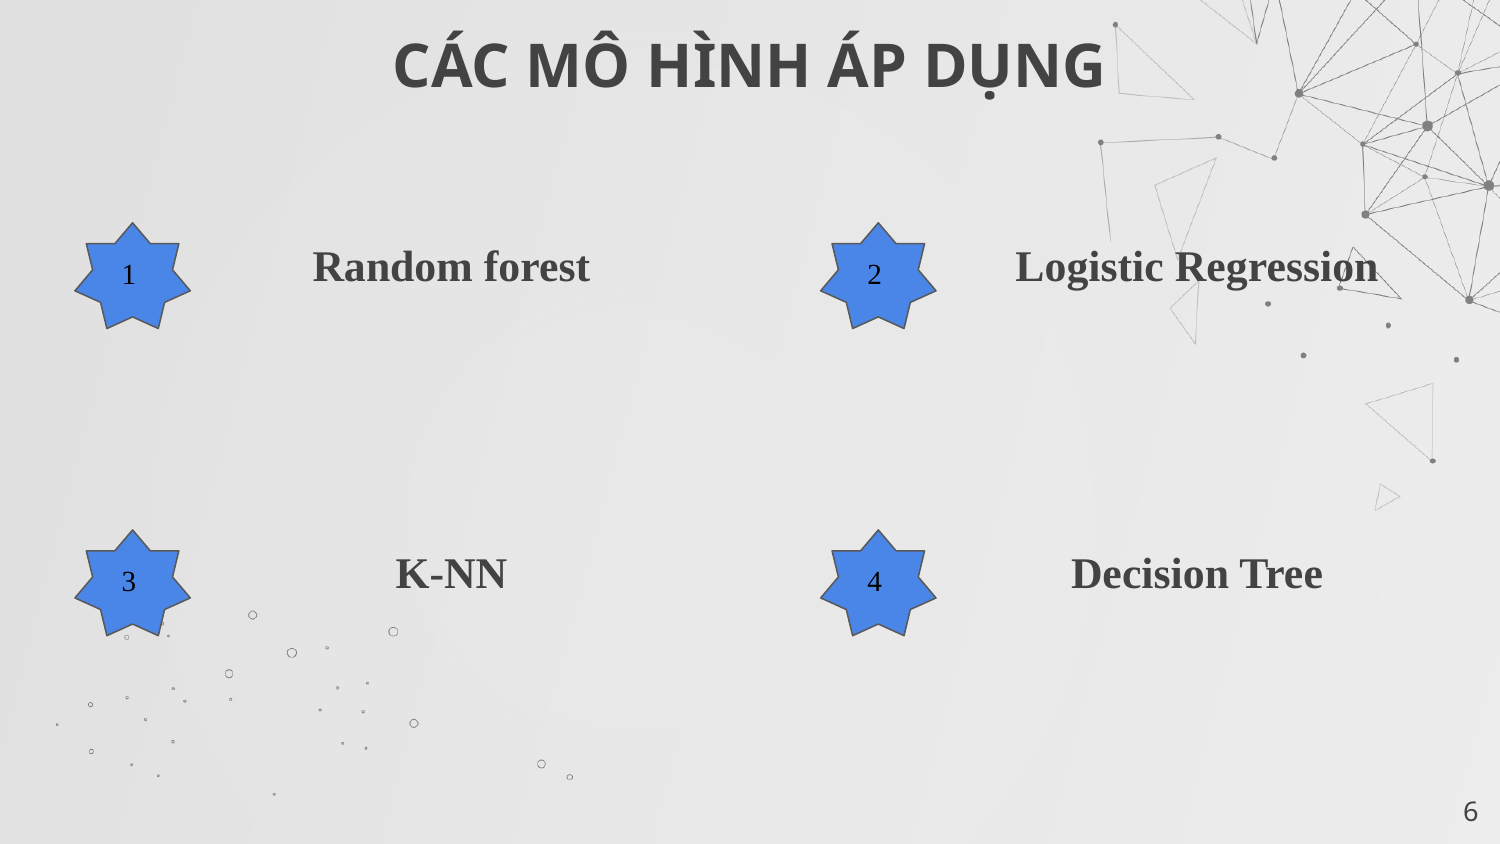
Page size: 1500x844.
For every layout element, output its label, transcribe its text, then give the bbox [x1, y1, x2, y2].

title K-NN [214, 530, 689, 651]
text_box 4 [820, 529, 937, 636]
title Decision Tree [960, 530, 1434, 651]
title Random forest [214, 222, 689, 344]
text_box 1 [74, 222, 191, 329]
title CÁC MÔ HÌNH ÁP DỤNG [322, 12, 1178, 118]
text_box 3 [74, 529, 191, 636]
title Logistic Regression [960, 222, 1434, 344]
picture [0, 0, 1500, 844]
slide_number ‹#› [1403, 779, 1494, 844]
text_box 2 [820, 222, 937, 329]
